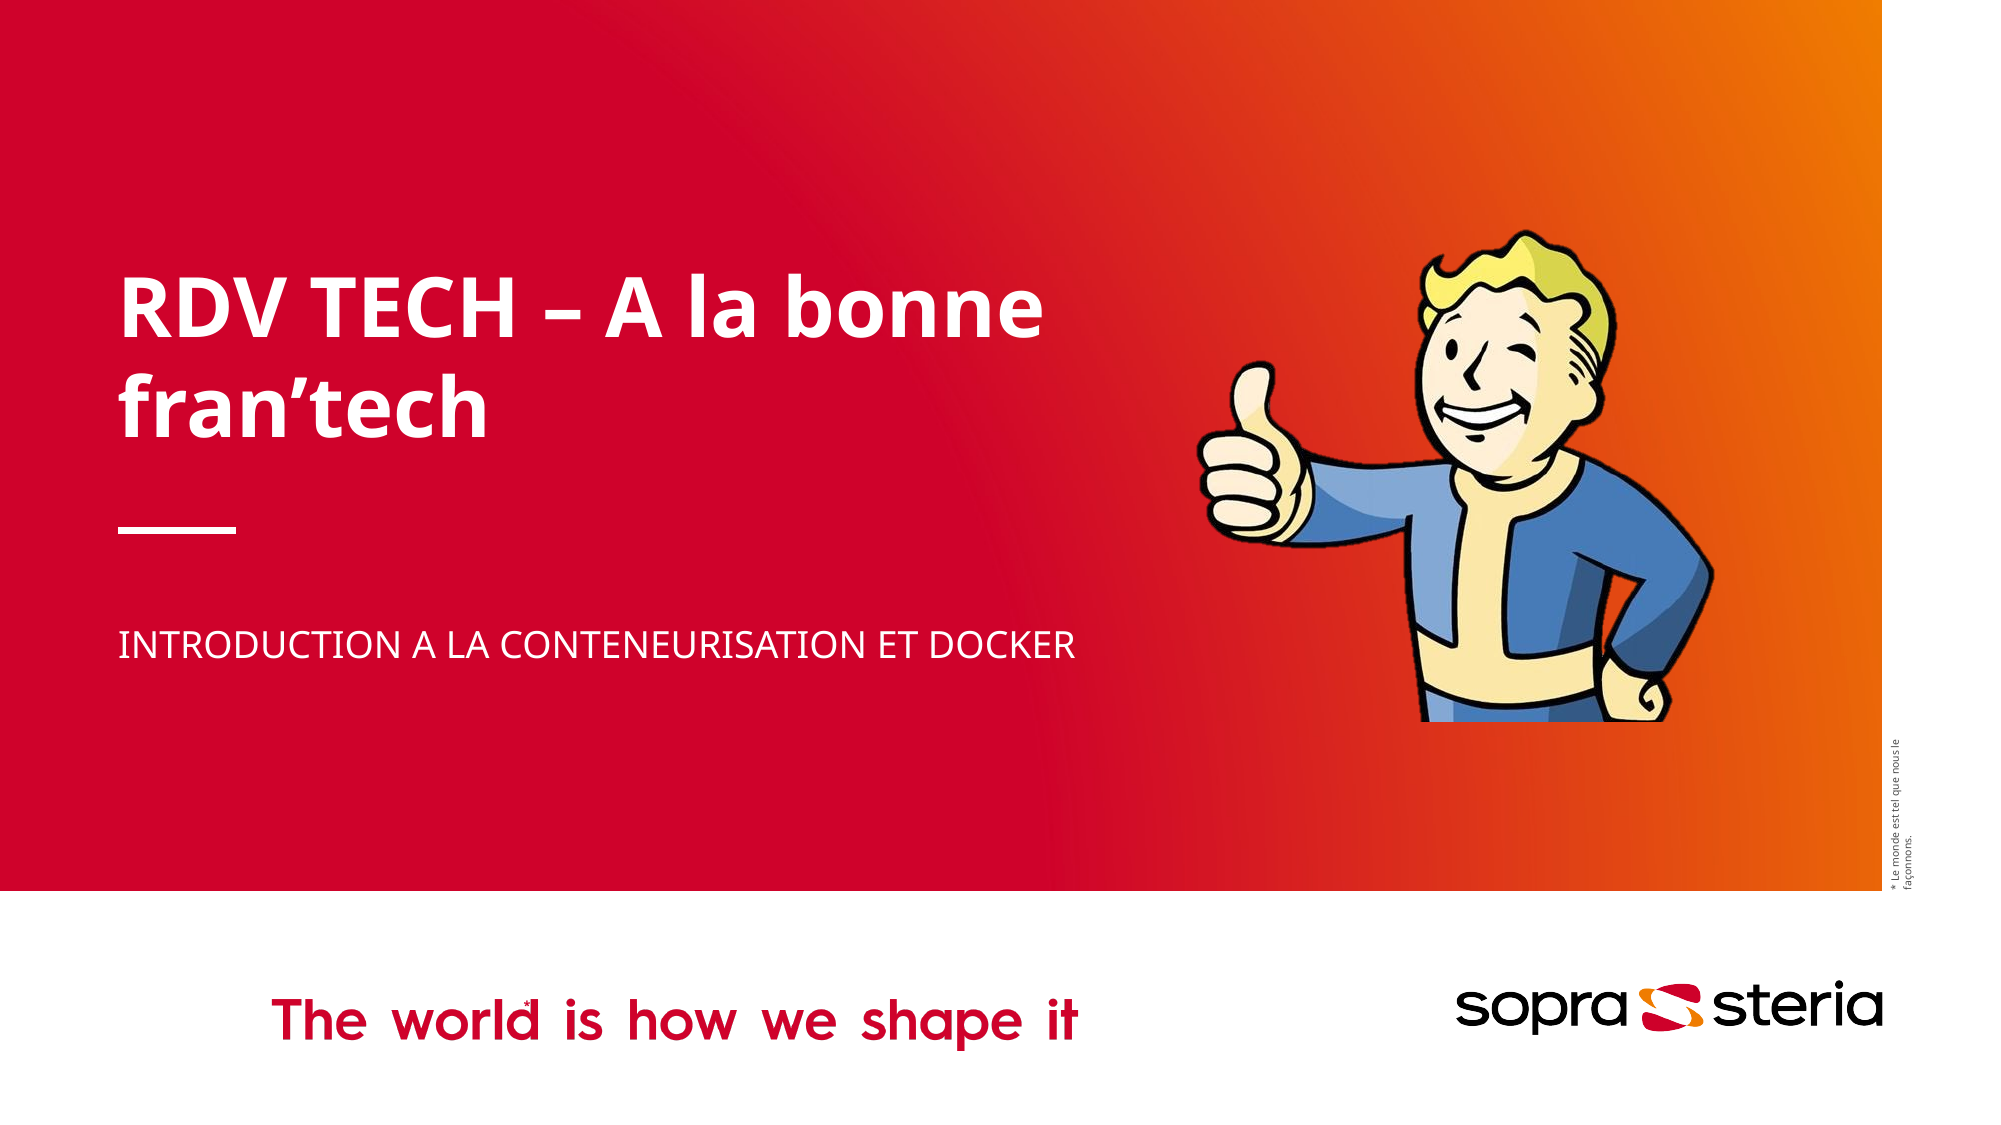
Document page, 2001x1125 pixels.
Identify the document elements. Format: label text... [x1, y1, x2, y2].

picture [0, 0, 1882, 891]
picture [236, 966, 1127, 1089]
picture [1423, 946, 1915, 1069]
subtitle Introduction a la conteneurisation et docker [118, 621, 1121, 710]
title RDV TECH – A la bonne fran’tech [117, 129, 1122, 455]
